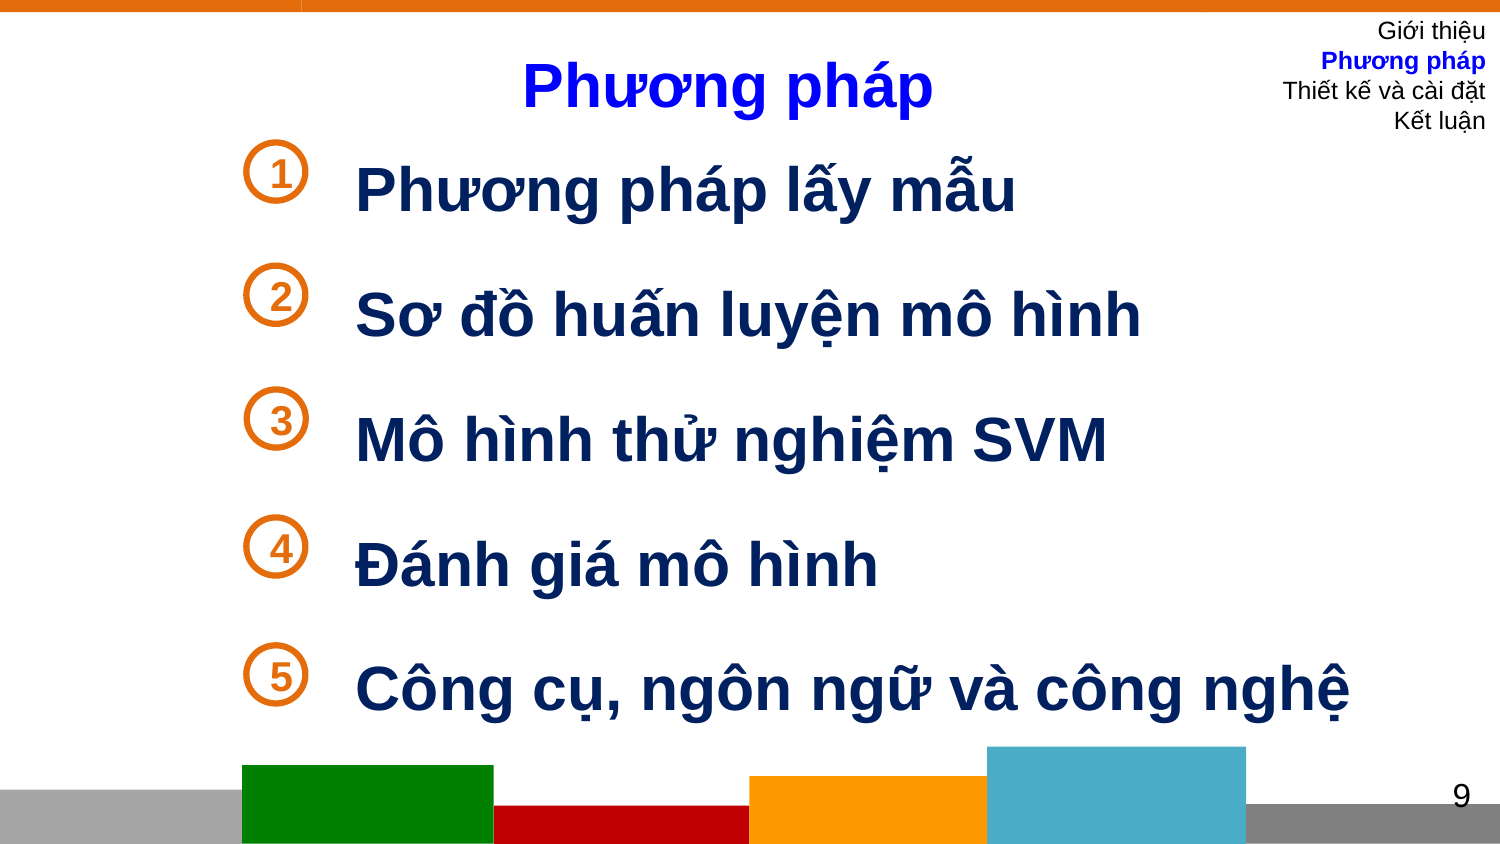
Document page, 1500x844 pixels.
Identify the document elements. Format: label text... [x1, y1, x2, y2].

text_box 5 [244, 643, 308, 706]
text_box [493, 805, 749, 844]
text_box [242, 765, 494, 844]
text_box [1246, 804, 1500, 844]
text_box [0, 789, 242, 844]
text_box 9 [1437, 766, 1489, 822]
text_box Phương pháp [383, 37, 1075, 102]
text_box Giới thiệu Phương pháp Thiết kế và cài đặt Kết luận [1246, 19, 1500, 142]
text_box 4 [244, 543, 308, 578]
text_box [246, 103, 1471, 537]
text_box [0, 0, 1500, 13]
text_box [987, 746, 1247, 844]
text_box [749, 776, 987, 844]
